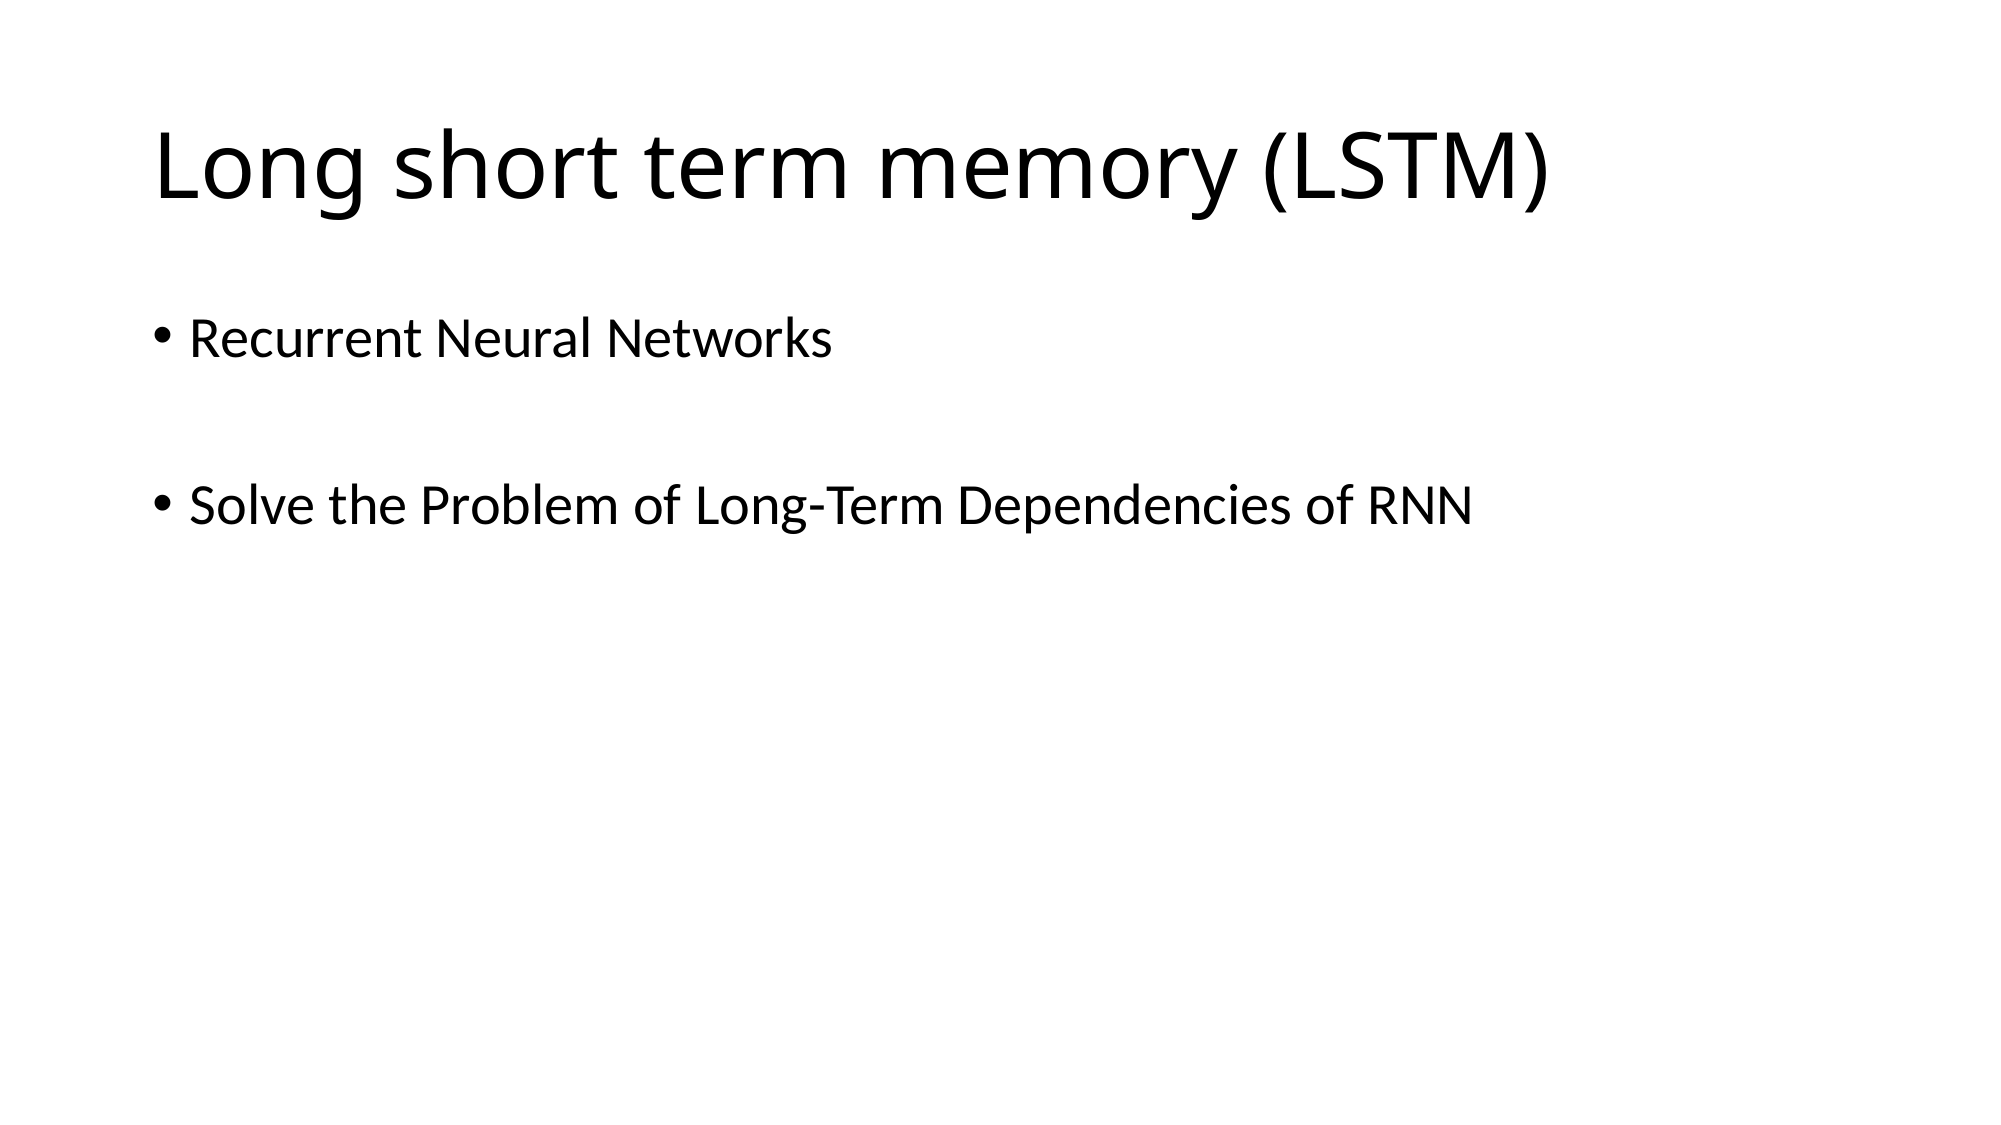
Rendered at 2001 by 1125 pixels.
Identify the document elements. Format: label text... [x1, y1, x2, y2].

title Long short term memory (LSTM) [137, 59, 1863, 278]
list Recurrent Neural Networks Solve the Problem of Long-Term Dependencies of RNN [137, 299, 1863, 1014]
